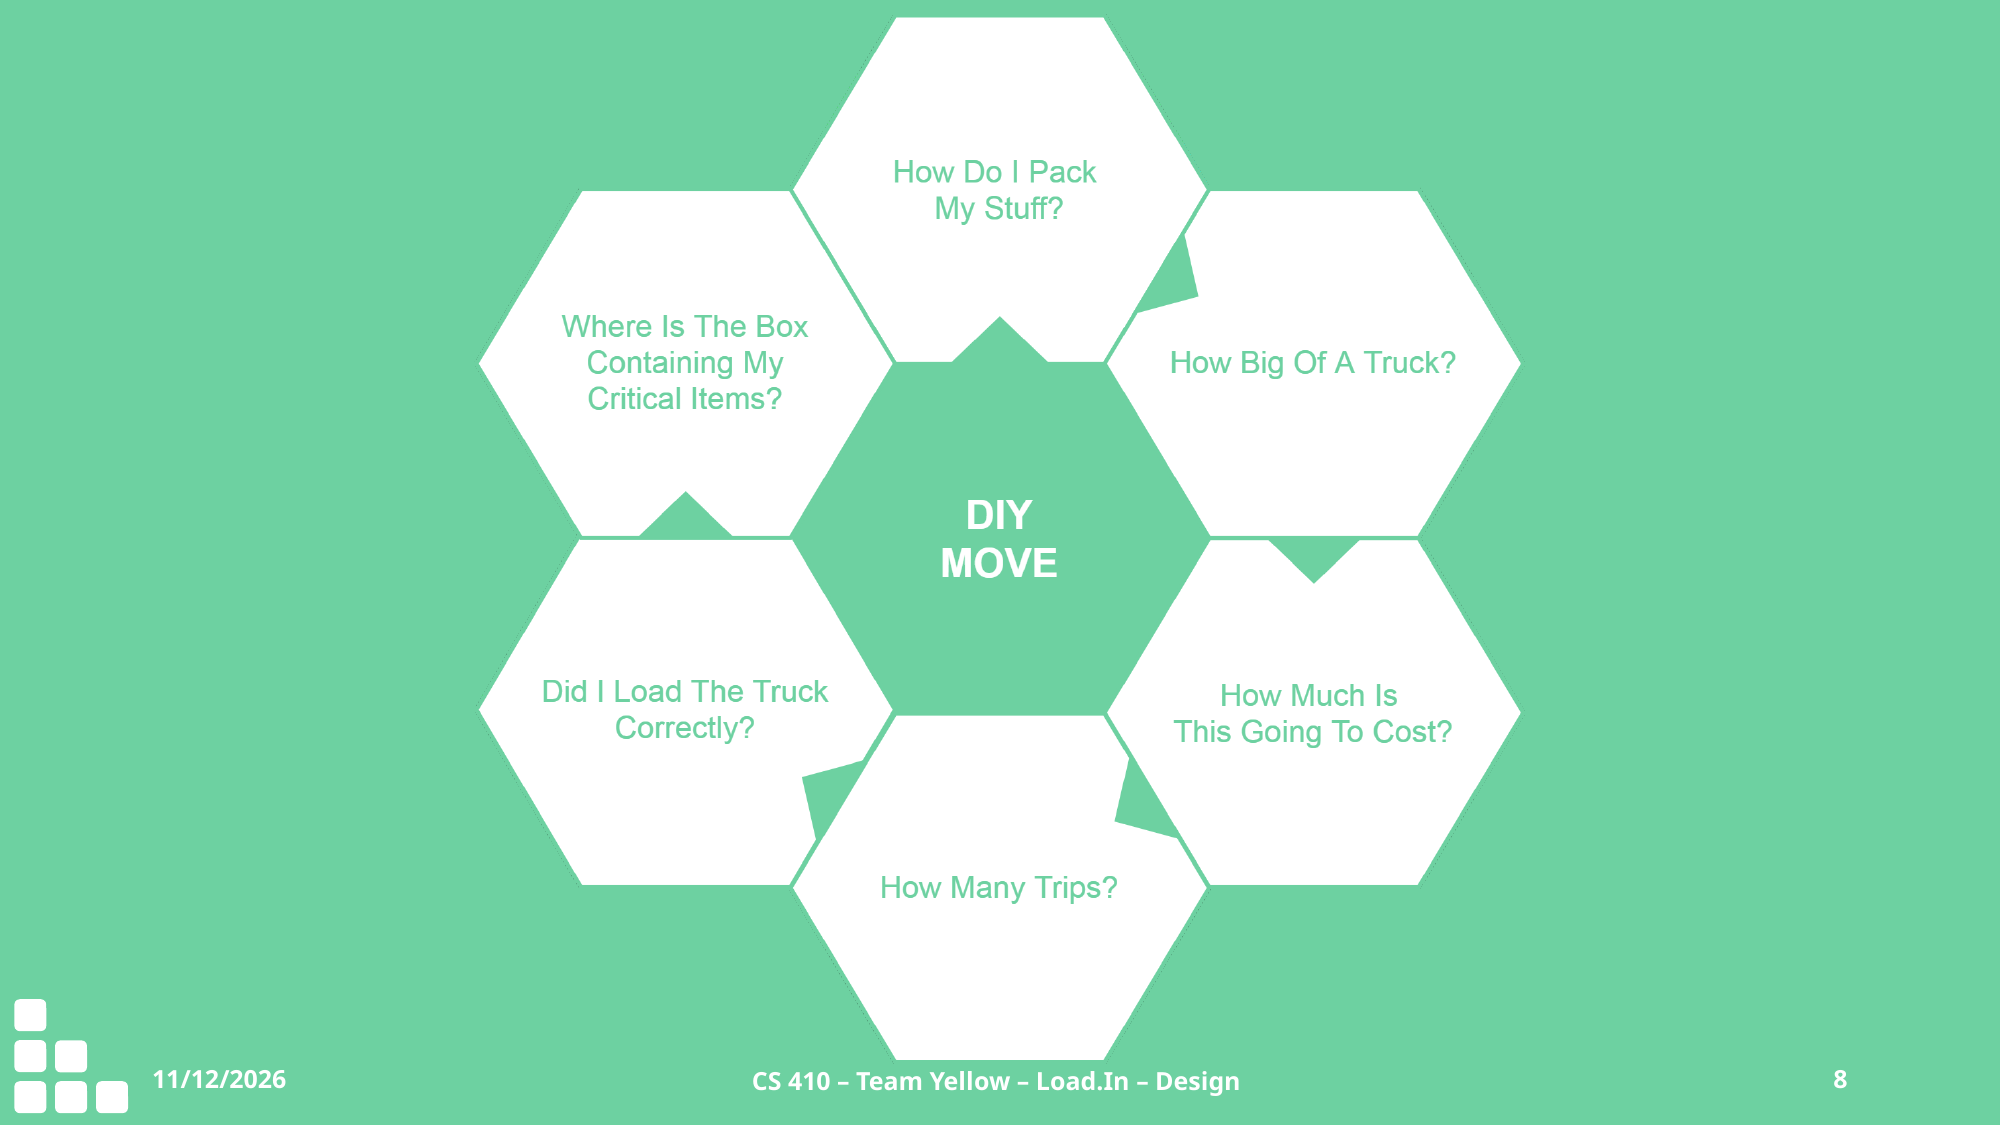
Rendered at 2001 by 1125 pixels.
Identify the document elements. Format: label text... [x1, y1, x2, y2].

text_box CS 410 – Team Yellow – Load.In – Design [662, 1072, 1338, 1125]
text_box 11/8/2020 [137, 1035, 588, 1125]
text_box 8 [1412, 1035, 1863, 1125]
picture [474, 13, 1526, 1065]
